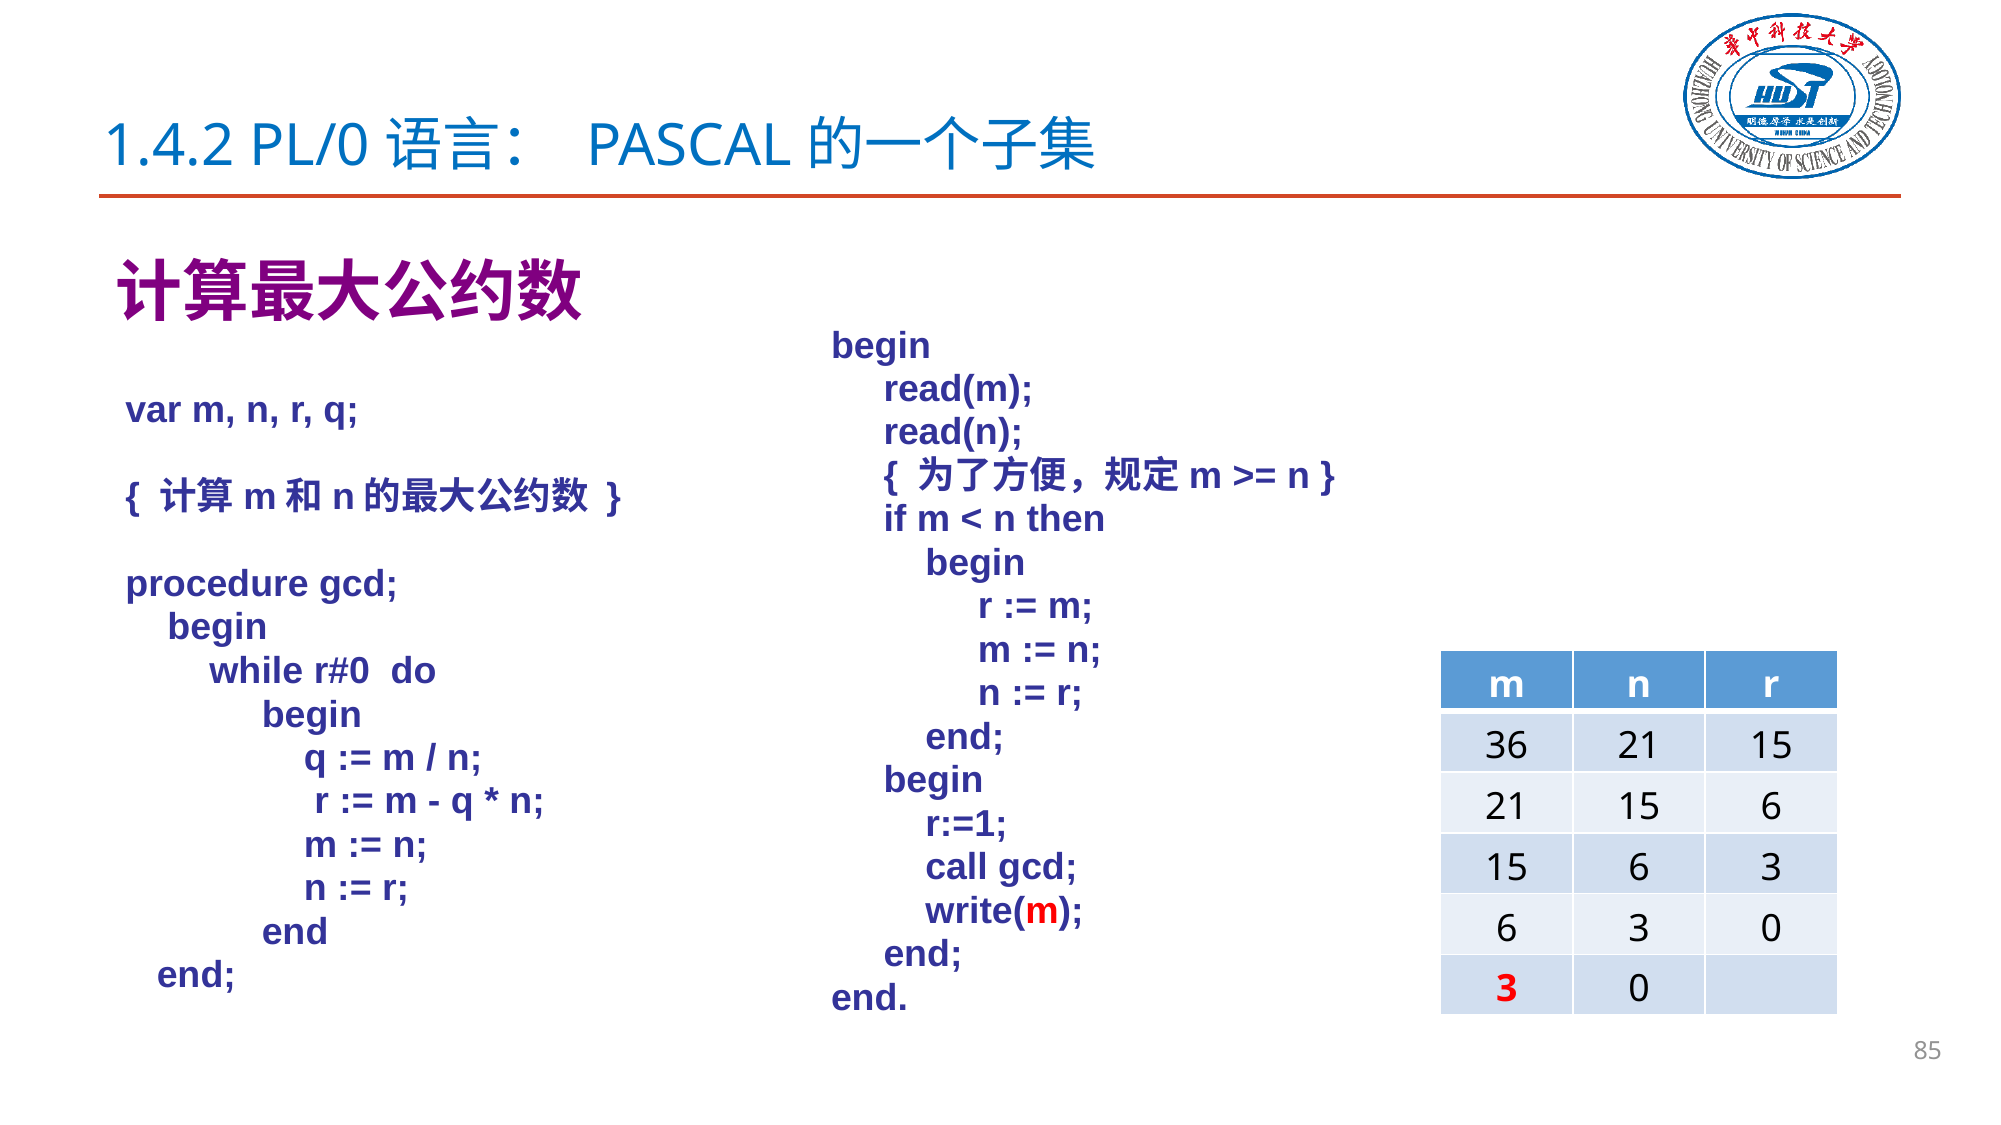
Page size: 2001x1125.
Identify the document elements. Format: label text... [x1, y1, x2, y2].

table_cell 0 [1706, 894, 1837, 954]
table_cell 3 [1441, 955, 1572, 1014]
text_box var m, n, r, q; { 计算m和n的最大公约数 } procedure gcd; begin while r#0 do begin q := m / n; r := m - q * n; m := n; n := r; end end; [110, 386, 721, 1037]
table_cell 3 [1574, 894, 1704, 954]
table_cell 3 [1706, 834, 1837, 893]
table_cell 15 [1706, 714, 1837, 771]
table_cell 21 [1441, 773, 1572, 832]
table_cell 6 [1574, 834, 1704, 893]
table_header m [1441, 651, 1572, 708]
table_cell [1706, 955, 1837, 1014]
picture [1683, 13, 1901, 179]
table_cell 6 [1706, 773, 1837, 832]
table_header n [1574, 651, 1704, 708]
table_cell 15 [1574, 773, 1704, 832]
text_box begin read(m); read(n); { 为了方便，规定m >= n } if m < n then begin r := m; m := n; n := r; end; begin r:=1; call gcd; write(m); end; end. [816, 279, 1363, 1048]
table_cell 6 [1441, 894, 1572, 954]
slide_number 85 [1373, 1036, 1957, 1097]
text_box 计算最大公约数 [66, 233, 704, 338]
table_cell 21 [1574, 714, 1704, 771]
table_cell 0 [1574, 955, 1704, 1014]
table_cell 15 [1441, 834, 1572, 893]
table_cell 36 [1441, 714, 1572, 771]
table_header r [1706, 651, 1837, 708]
title 1.4.2 PL/0语言： PASCAL的一个子集 [88, 80, 1217, 185]
